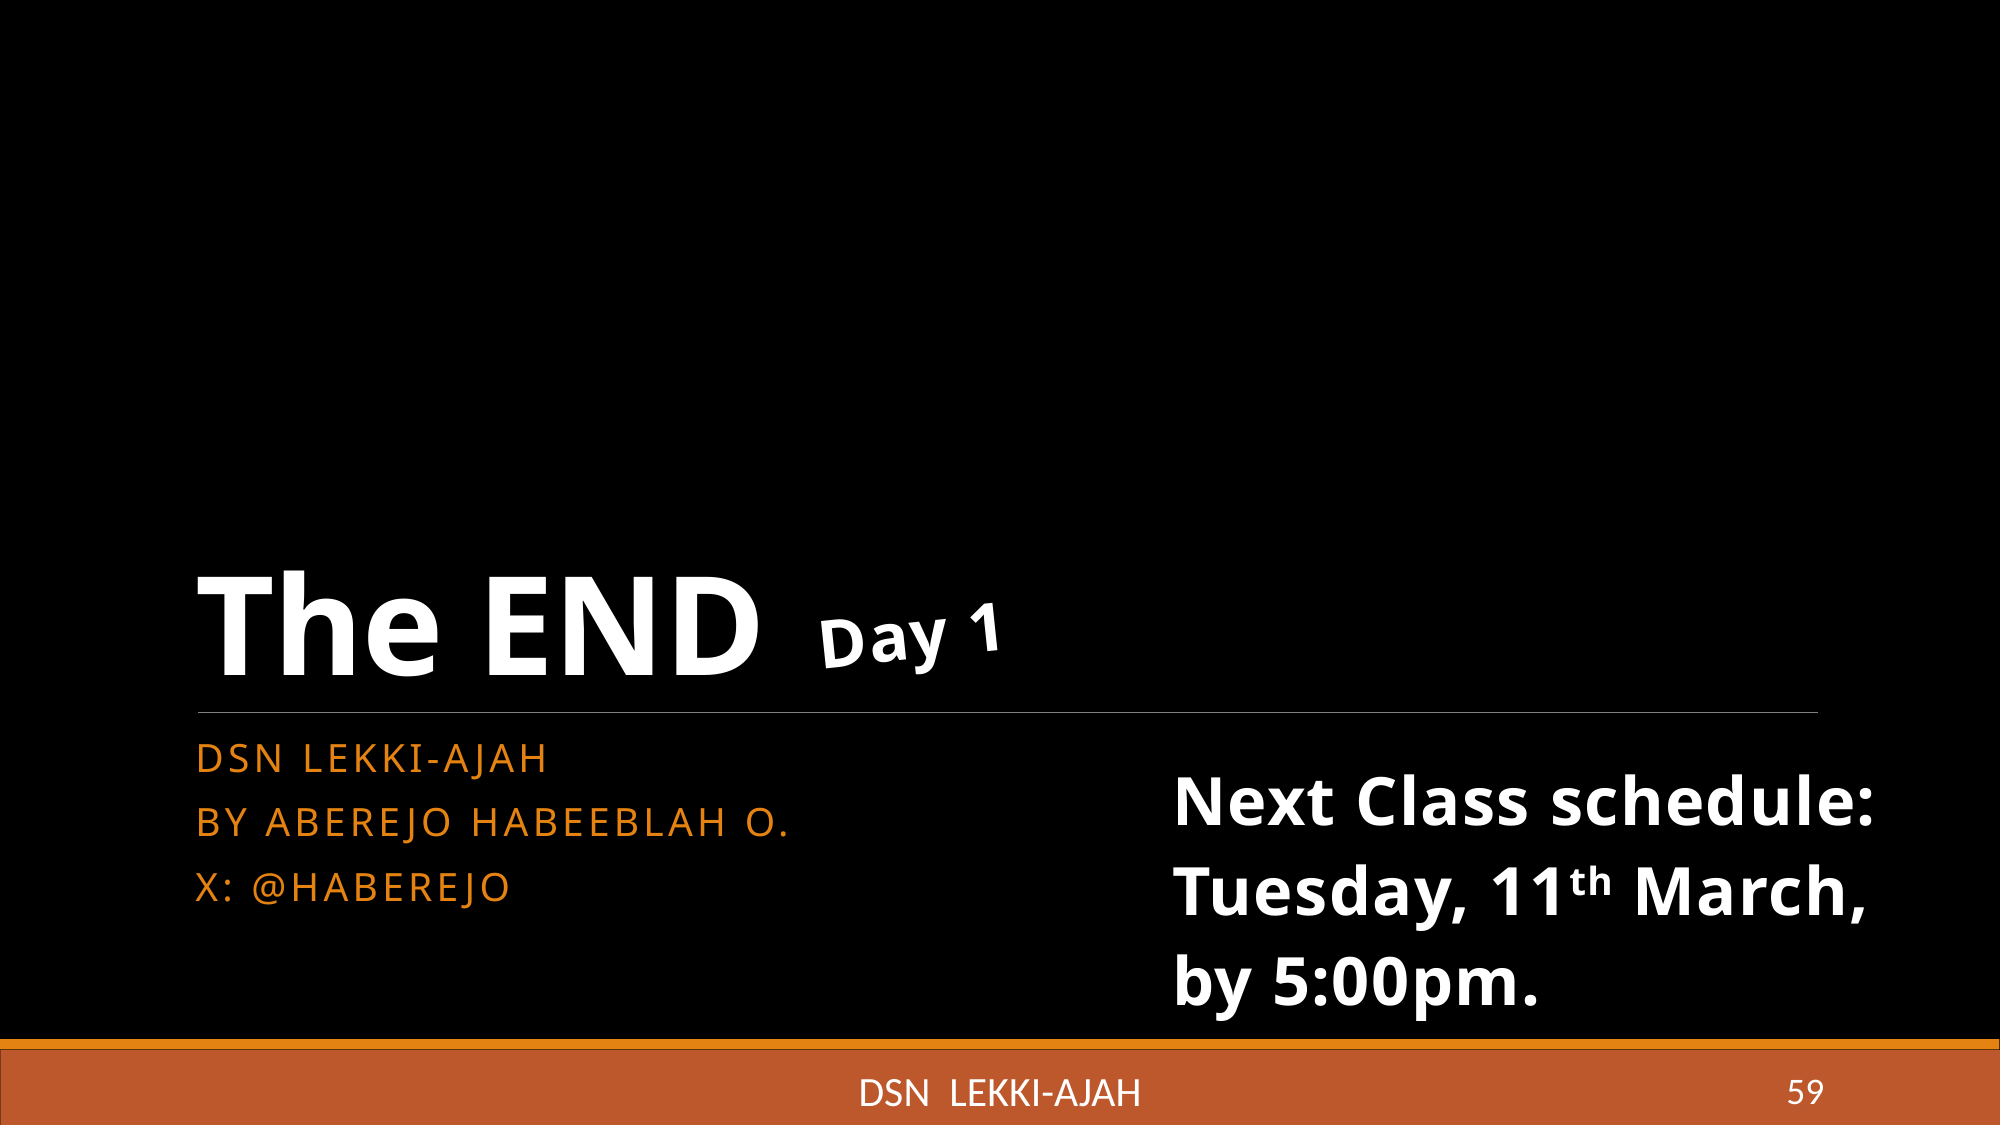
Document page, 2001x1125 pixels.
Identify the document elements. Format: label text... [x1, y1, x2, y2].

text_box Next Class schedule: Tuesday, 11th March, by 5:00pm. [1157, 742, 1949, 1026]
footer DSN LEKKI-AJAH [604, 1059, 1396, 1120]
subtitle DSN LEKKI-AJAH BY ABEREJO HABEEBLAH O. X: @haberejo [180, 730, 1831, 919]
title The END [180, 126, 1830, 712]
slide_number 59 [1624, 1059, 1840, 1120]
text_box Day 1 [797, 562, 1045, 692]
